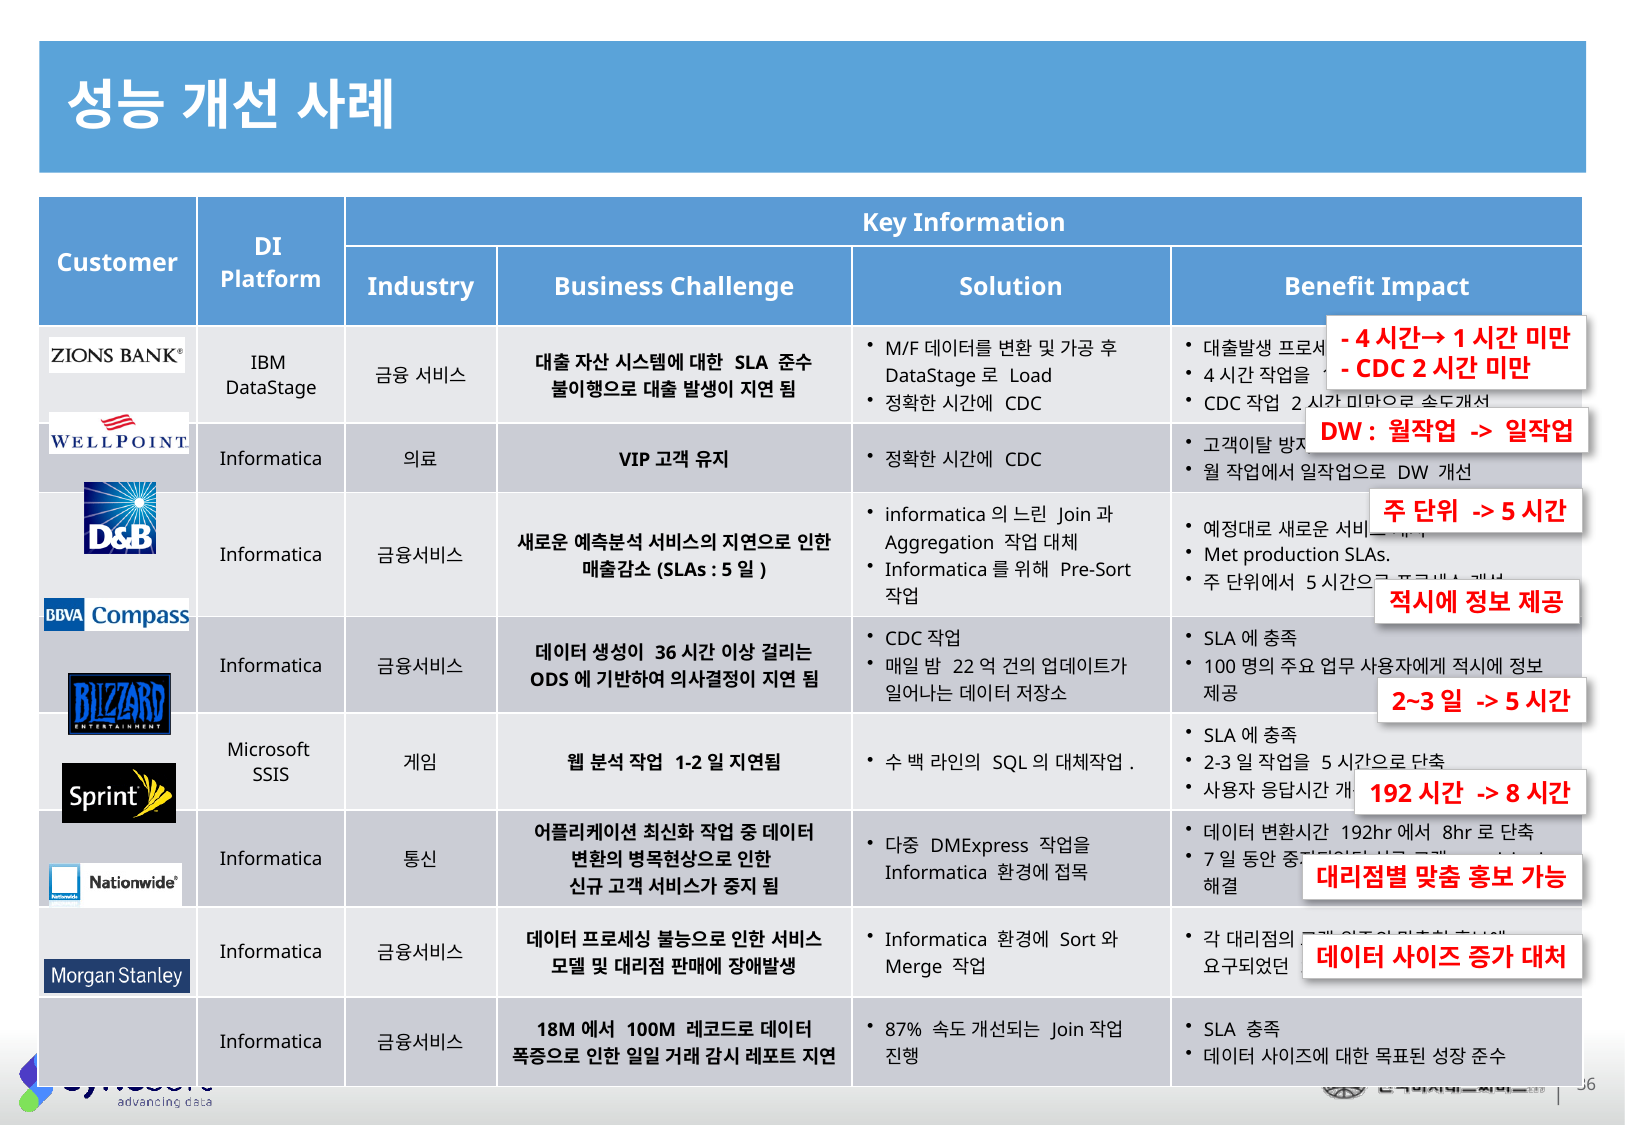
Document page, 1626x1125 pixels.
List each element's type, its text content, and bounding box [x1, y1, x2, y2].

table_cell 고객이탈 방지 월 작업에서 일작업으로 DW 개선 [1172, 424, 1582, 492]
text_box 대리점별 맞춤 홍보 가능 [1302, 854, 1583, 900]
table_cell 어플리케이션 최신화 작업 중 데이터 변환의 병목현상으로 인한 신규 고객 서비스가 중지 됨 [498, 811, 851, 906]
table_cell [39, 327, 196, 422]
picture [132, 497, 145, 509]
table_cell 데이터 변환시간 192hr에서 8hr로 단축 7일 동안 중지되었던 신규 고객 provisioning 해결 [1172, 811, 1582, 906]
table_cell [39, 617, 196, 712]
table_header Customer [39, 197, 196, 325]
table_cell [39, 811, 196, 906]
text_box 2~3일 -> 5시간 [1377, 677, 1587, 723]
table_cell Informatica 환경에 Sort와 Merge 작업 [853, 908, 1170, 996]
table_cell Informatica [198, 617, 344, 712]
table_cell 금융서비스 [346, 493, 496, 616]
table_cell 다중 DMExpress 작업을 Informatica 환경에 접목 [853, 811, 1170, 906]
picture [49, 412, 189, 454]
table_cell 18M에서 100M 레코드로 데이터 폭증으로 인한 일일 거래 감시 레포트 지연 [498, 998, 851, 1086]
table_cell SLA에 충족 2-3일 작업을 5시간으로 단축 사용자 응답시간 개선 [1172, 714, 1582, 809]
table_cell IBM DataStage [198, 327, 344, 422]
picture [84, 482, 156, 554]
text_box - 4시간→1시간 미만 - CDC 2시간 미만 [1326, 315, 1587, 390]
table_cell 데이터 생성이 36시간 이상 걸리는 ODS에 기반하여 의사결정이 지연 됨 [498, 617, 851, 712]
table_cell CDC작업 매일 밤 22억 건의 업데이트가 일어나는 데이터 저장소 [853, 617, 1170, 712]
table_cell Solution [853, 247, 1170, 325]
table_cell 통신 [346, 811, 496, 906]
table_cell 금융 서비스 [346, 327, 496, 422]
table_cell 정확한 시간에 CDC [853, 424, 1170, 492]
picture [44, 598, 189, 631]
table_cell Industry [346, 247, 496, 325]
table_cell 대출 자산 시스템에 대한 SLA 준수 불이행으로 대출 발생이 지연 됨 [498, 327, 851, 422]
picture [149, 482, 156, 488]
table_cell Benefit Impact [1172, 247, 1582, 325]
table_cell 금융서비스 [346, 908, 496, 996]
table_cell [39, 998, 196, 1086]
picture [49, 863, 182, 908]
text_box 192시간 -> 8시간 [1354, 769, 1587, 815]
table_cell Microsoft SSIS [198, 714, 344, 809]
text_box DW : 월작업 -> 일작업 [1305, 407, 1589, 453]
table_cell 예정대로 새로운 서비스 개시 Met production SLAs. 주 단위에서 5시간으로 프로세스 개선 [1172, 493, 1582, 616]
table_cell Business Challenge [498, 247, 851, 325]
text_box 적시에 정보 제공 [1374, 579, 1580, 624]
table_cell 새로운 예측분석 서비스의 지연으로 인한 매출감소(SLAs : 5일) [498, 493, 851, 616]
table_cell Informatica [198, 998, 344, 1086]
table_cell Informatica [198, 424, 344, 492]
table_cell 게임 [346, 714, 496, 809]
picture [49, 337, 185, 373]
table_cell 금융서비스 [346, 617, 496, 712]
table_header Key Information [346, 197, 1582, 245]
picture [44, 959, 190, 993]
text_box 데이터 사이즈 증가 대처 [1302, 934, 1583, 979]
table_cell 대출발생 프로세스 관련 SLA 충족 4시간 작업을 1시간 미만으로 속도개선 CDC작업 2시간 미만으로 속도개선 [1172, 327, 1582, 422]
table_cell SLA 충족 데이터 사이즈에 대한 목표된 성장 준수 [1172, 998, 1582, 1086]
table_cell Informatica [198, 811, 344, 906]
table_cell 각 대리점의 고객 위주의 맞춤형 홍보에 요구되었던 SLA 충족 [1172, 908, 1582, 996]
table_header DI Platform [198, 197, 344, 325]
table_cell 금융서비스 [346, 998, 496, 1086]
title 성능 개선 사례 [51, 55, 1454, 159]
table_cell [39, 493, 196, 616]
table_cell 웹 분석 작업 1-2일 지연됨 [498, 714, 851, 809]
table_cell 87% 속도 개선되는 Join작업 진행 [853, 998, 1170, 1086]
table_cell Informatica [198, 908, 344, 996]
table_cell SLA에 충족 100명의 주요 업무 사용자에게 적시에 정보 제공 [1172, 617, 1582, 712]
picture [68, 673, 171, 735]
picture [62, 763, 176, 823]
table_cell [39, 908, 196, 996]
table_cell 의료 [346, 424, 496, 492]
table_cell [39, 424, 196, 492]
table_cell Informatica [198, 493, 344, 616]
table_cell 수 백 라인의 SQL의 대체작업. [853, 714, 1170, 809]
table_cell VIP고객 유지 [498, 424, 851, 492]
table_cell informatica의 느린 Join과 Aggregation 작업 대체 Informatica를 위해 Pre-Sort작업 [853, 493, 1170, 616]
table_cell 데이터 프로세싱 불능으로 인한 서비스 모델 및 대리점 판매에 장애발생 [498, 908, 851, 996]
text_box 주 단위 -> 5시간 [1369, 488, 1583, 533]
picture [0, 1028, 1625, 1125]
table_cell M/F데이터를 변환 및 가공 후 DataStage로 Load 정확한 시간에 CDC [853, 327, 1170, 422]
table_cell [39, 714, 196, 809]
